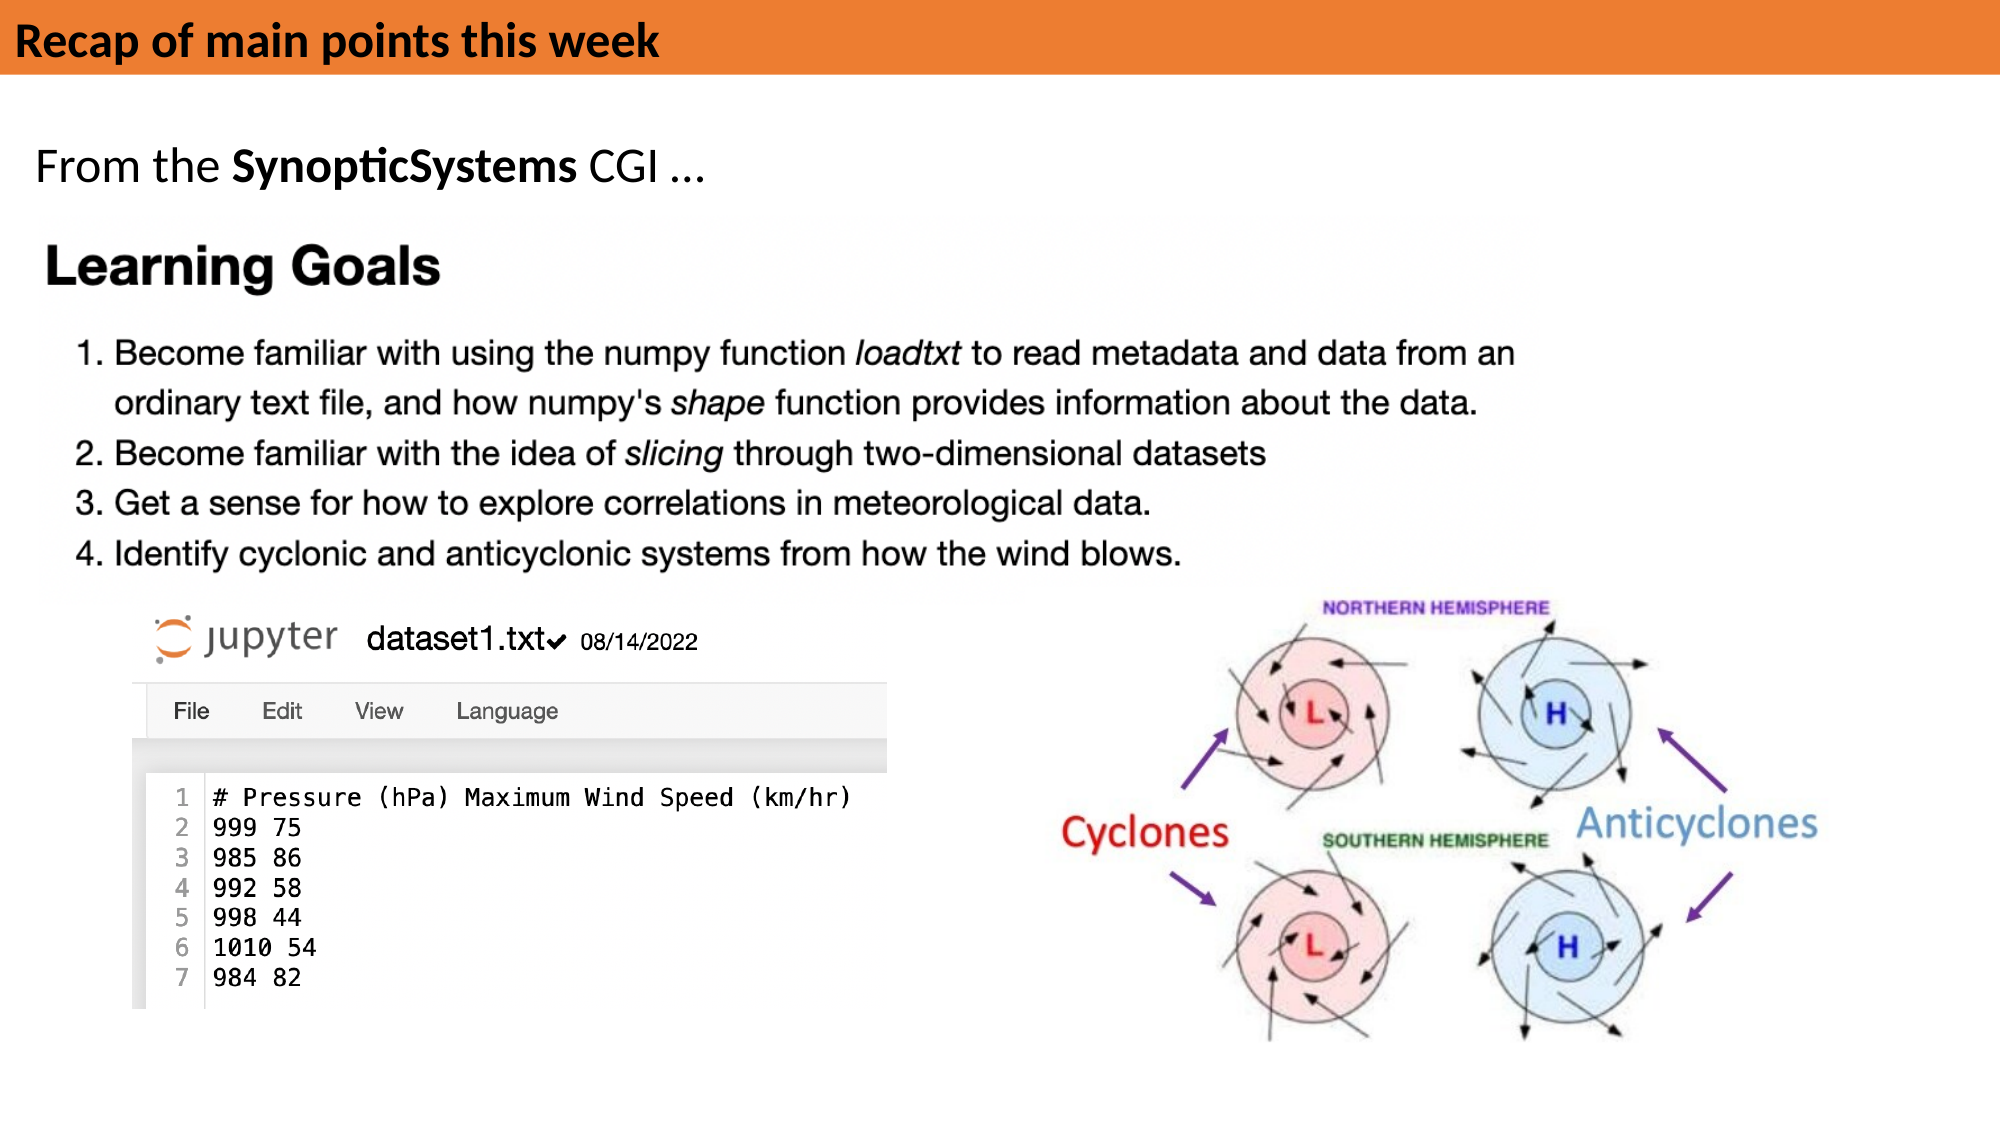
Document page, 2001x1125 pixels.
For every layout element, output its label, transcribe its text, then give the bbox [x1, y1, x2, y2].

text_box From the SynopticSystems CGI … [20, 125, 820, 201]
text_box Recap of main points this week [0, 0, 2000, 75]
picture [39, 215, 1868, 1062]
